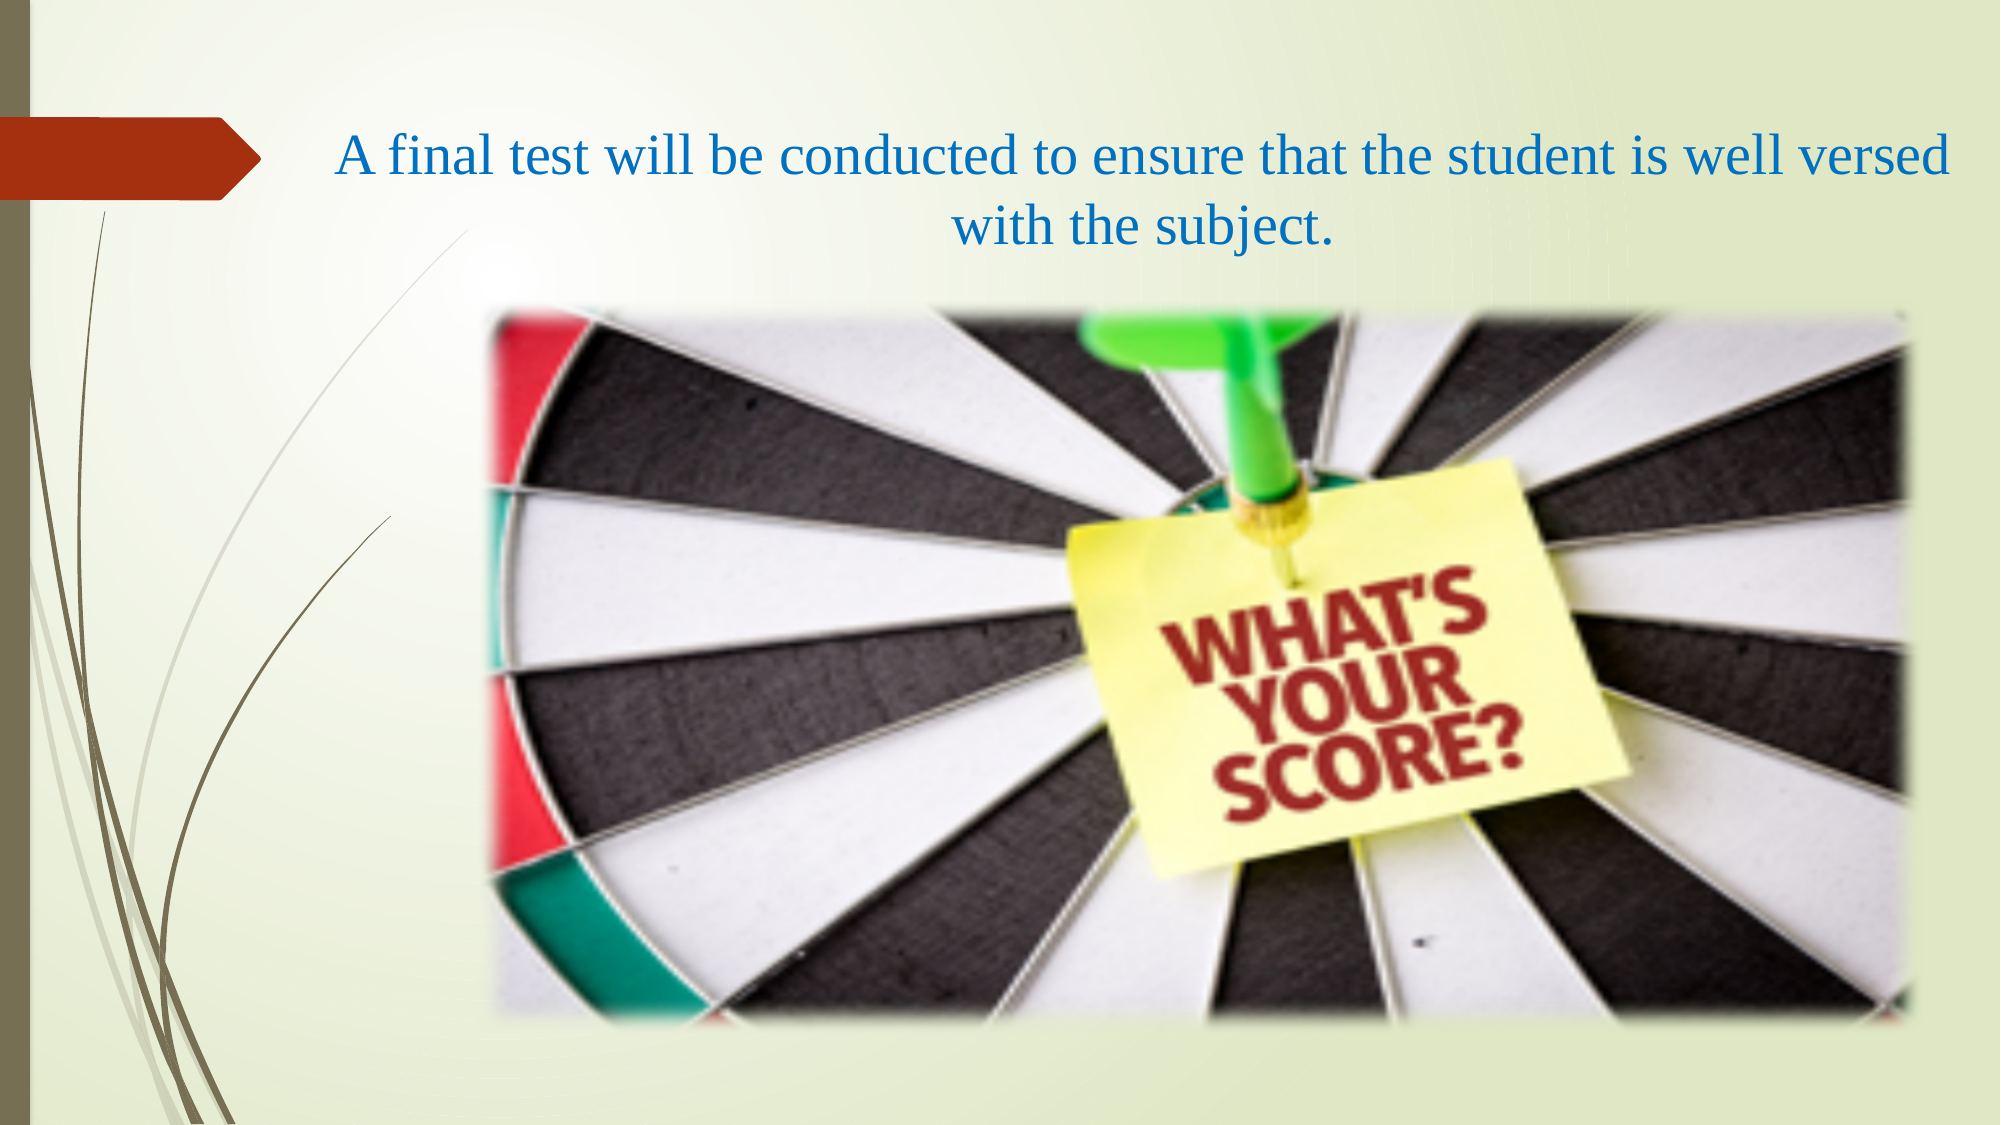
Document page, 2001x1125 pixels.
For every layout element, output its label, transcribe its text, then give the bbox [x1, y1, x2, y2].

picture [479, 301, 1922, 1034]
text_box A final test will be conducted to ensure that the student is well versed with the subject. [286, 108, 2000, 264]
